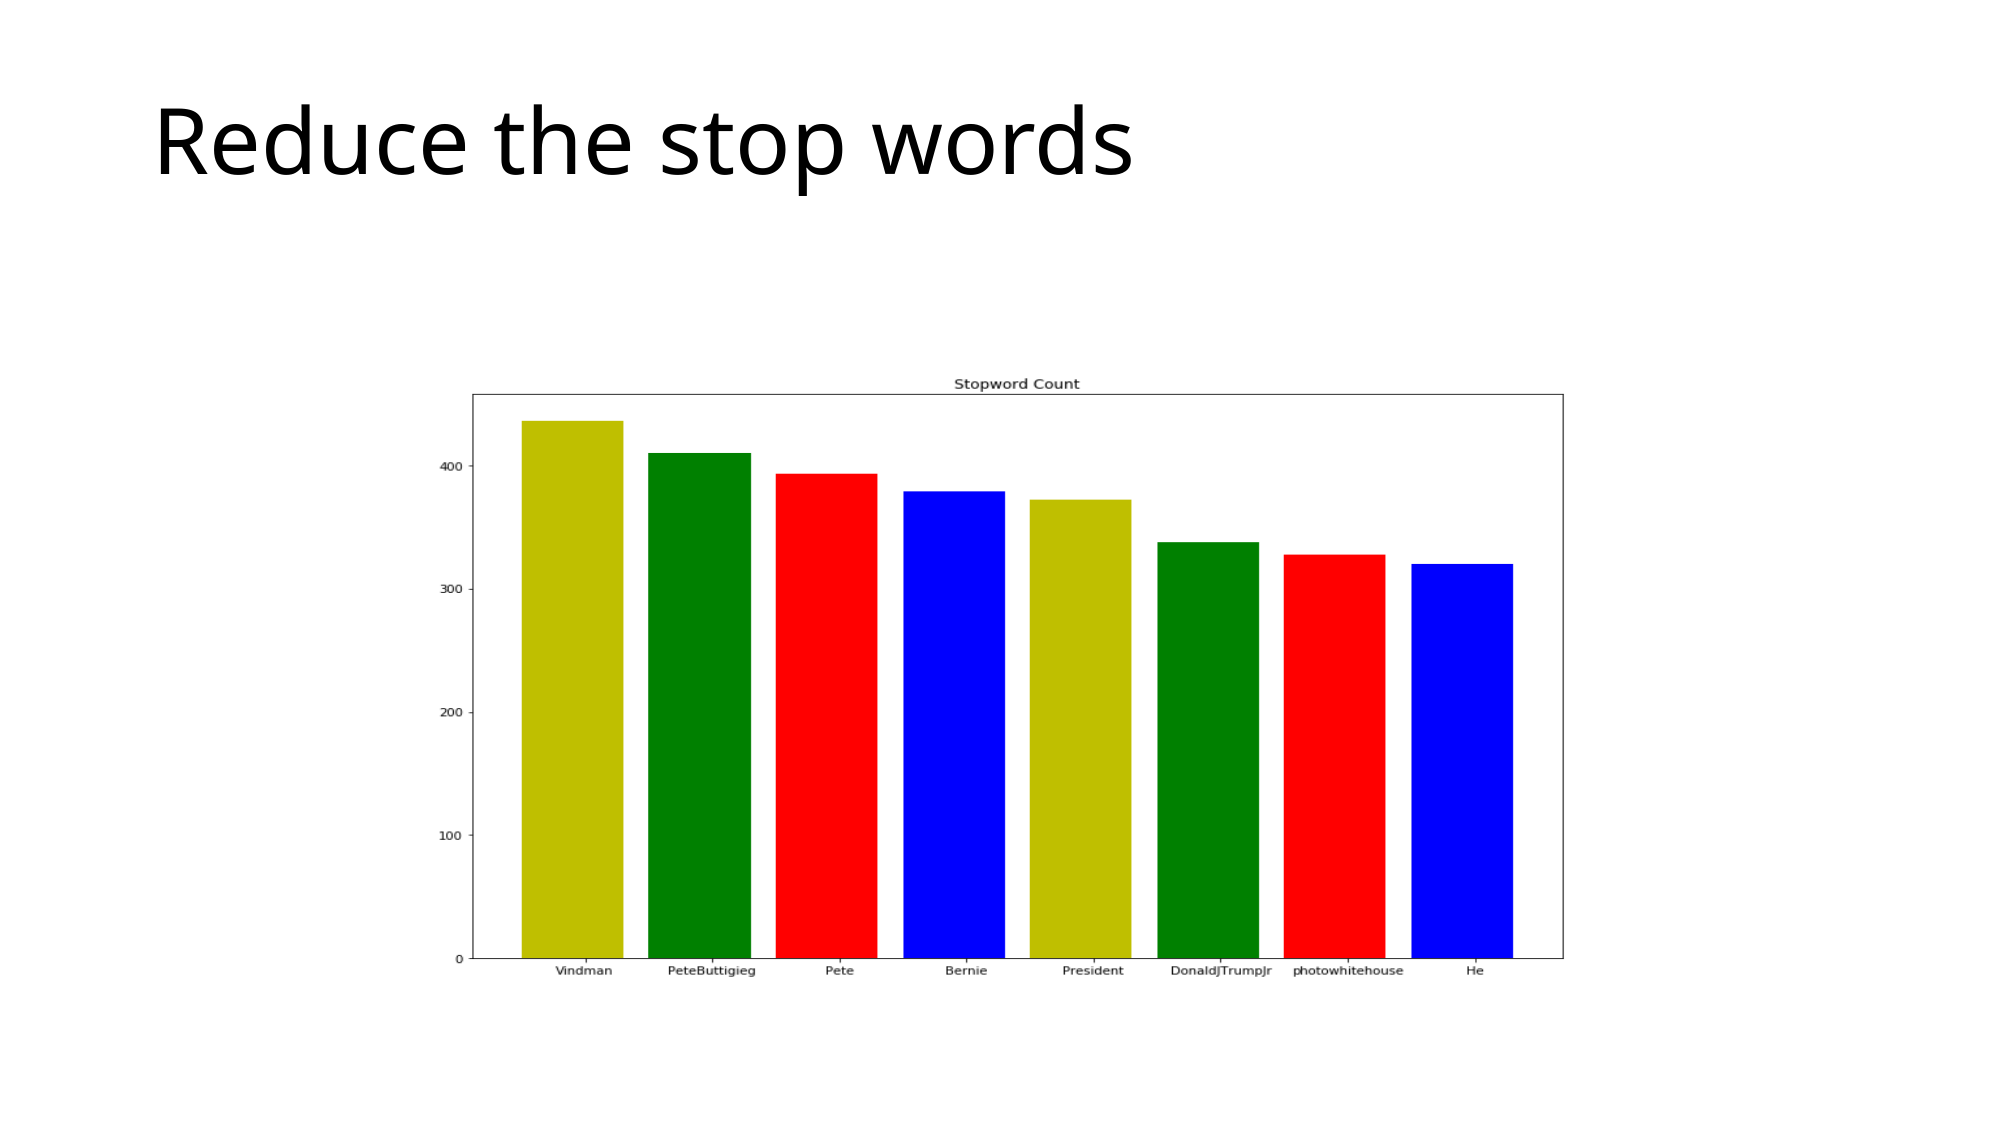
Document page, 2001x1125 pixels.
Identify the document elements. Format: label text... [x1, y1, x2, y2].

title Reduce the stop words [137, 59, 1863, 230]
picture [251, 229, 1749, 1125]
